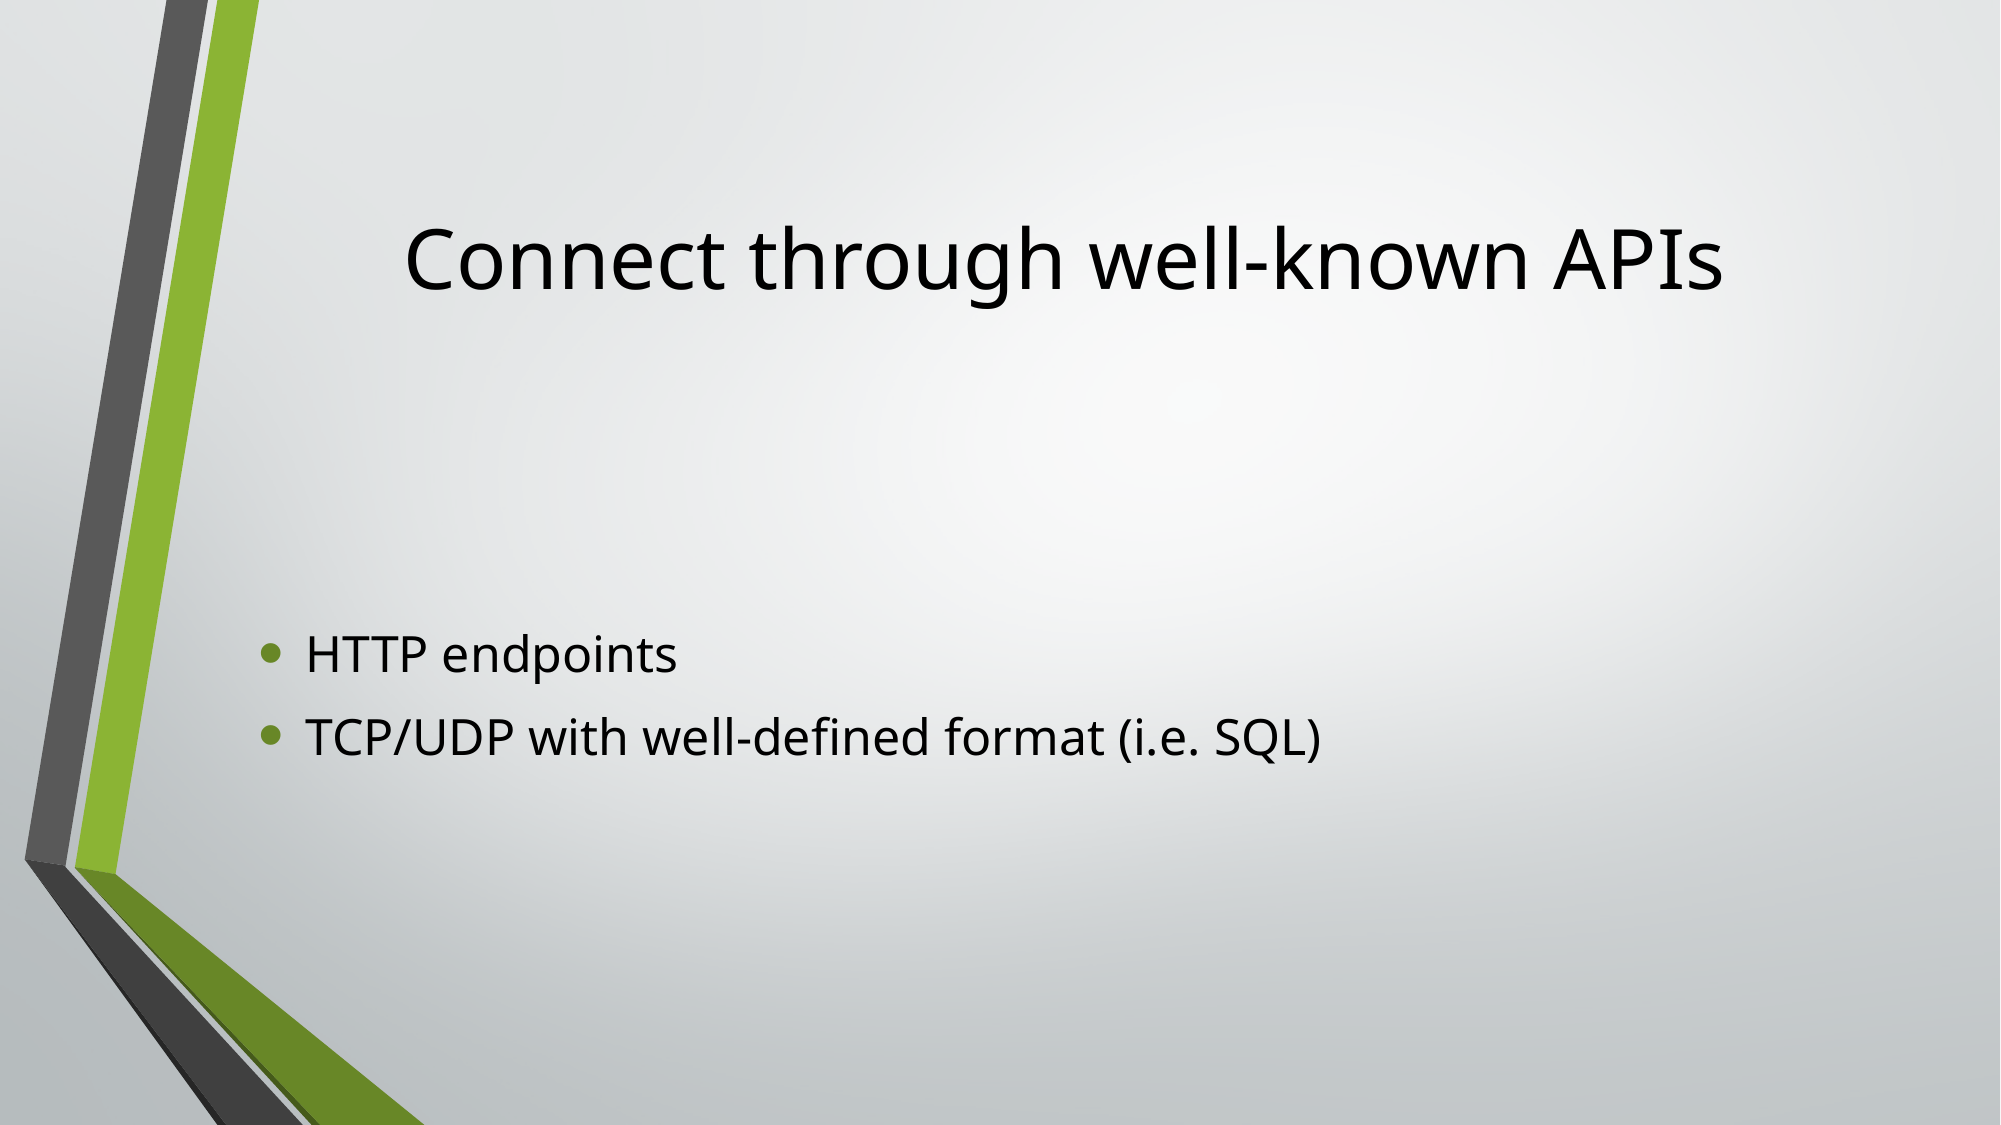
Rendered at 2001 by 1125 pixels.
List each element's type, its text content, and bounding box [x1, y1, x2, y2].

title Connect through well-known APIs [243, 112, 1887, 400]
list HTTP endpoints TCP/UDP with well-defined format (i.e. SQL) [243, 437, 1887, 950]
